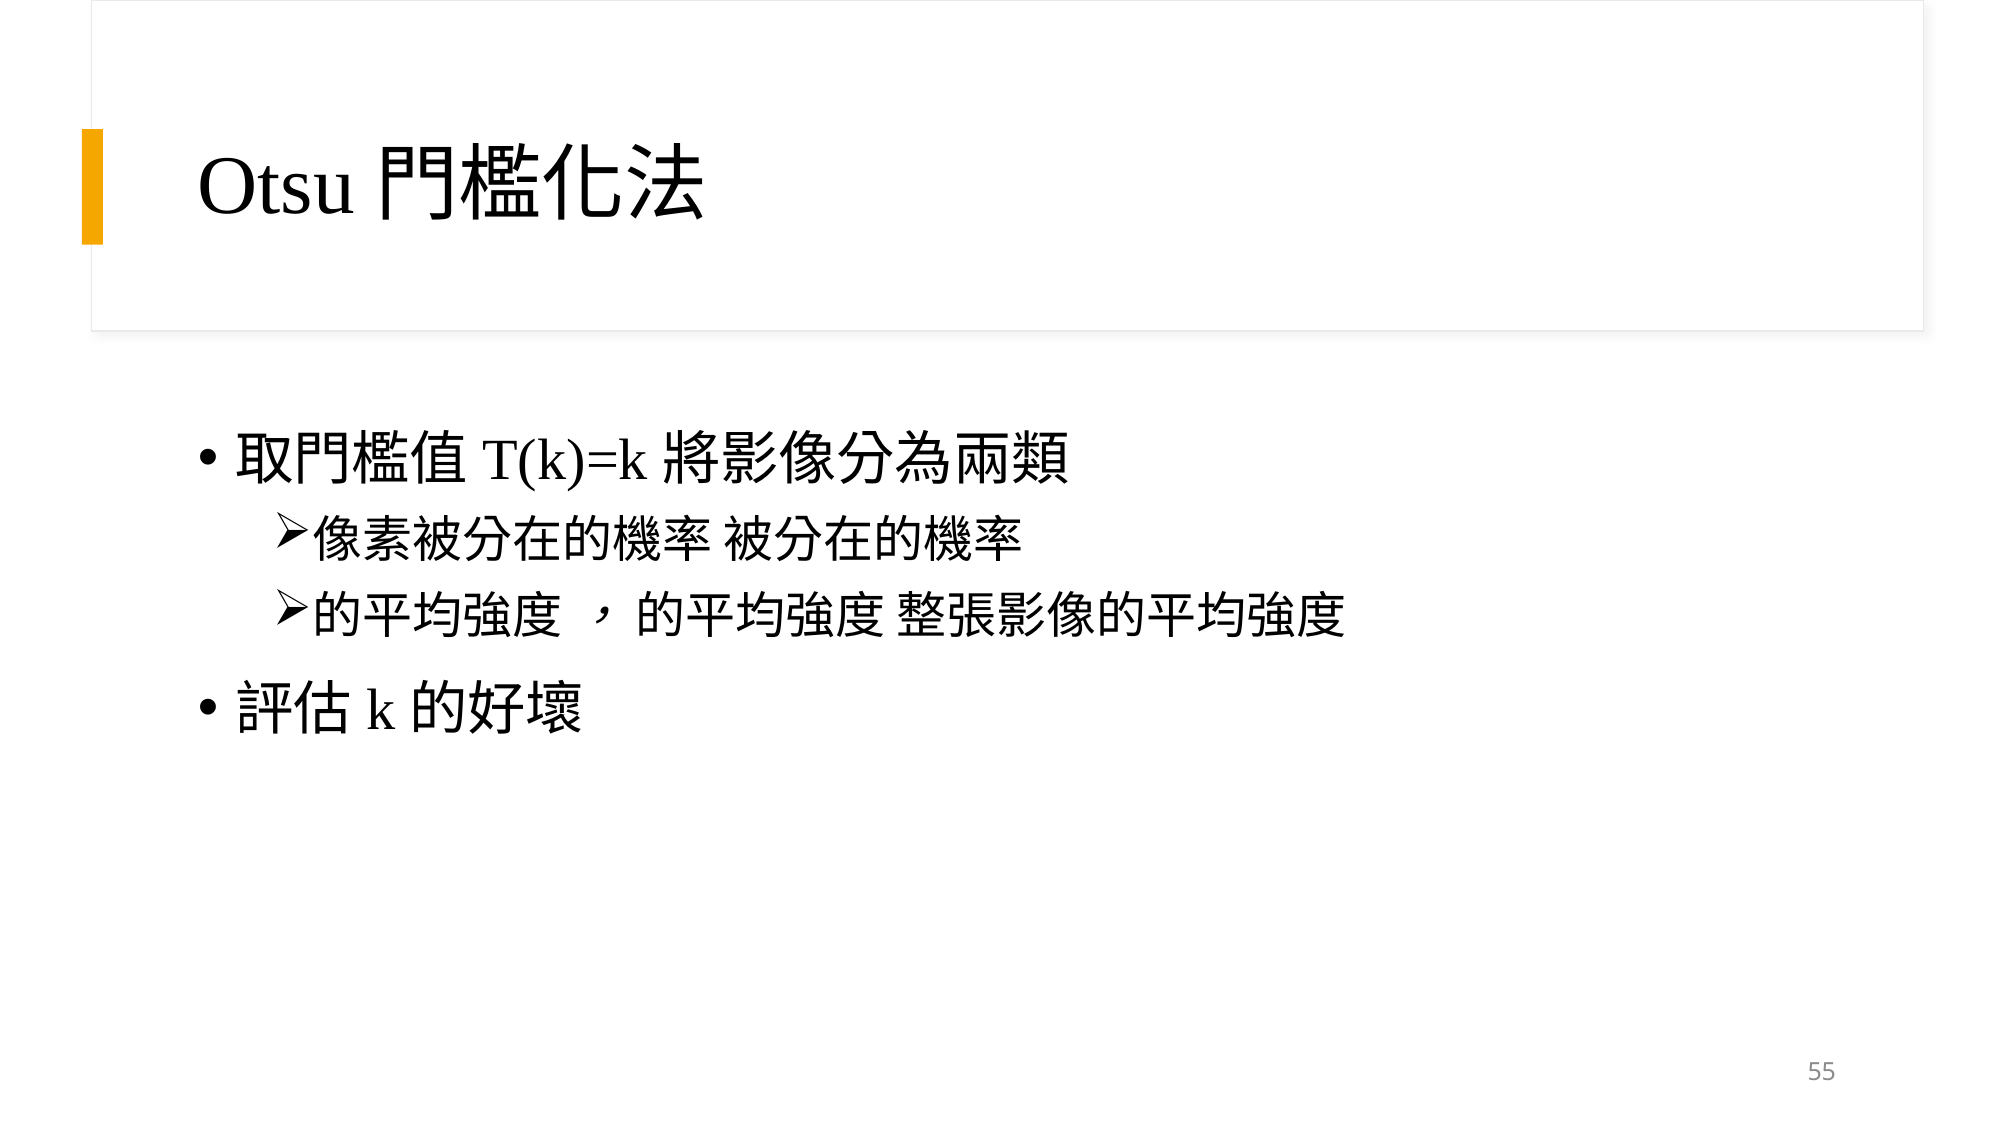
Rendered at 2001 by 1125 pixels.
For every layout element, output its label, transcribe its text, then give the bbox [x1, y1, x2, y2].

slide_number 55 [1401, 1042, 1851, 1103]
title Otsu門檻化法 [183, 90, 1851, 284]
